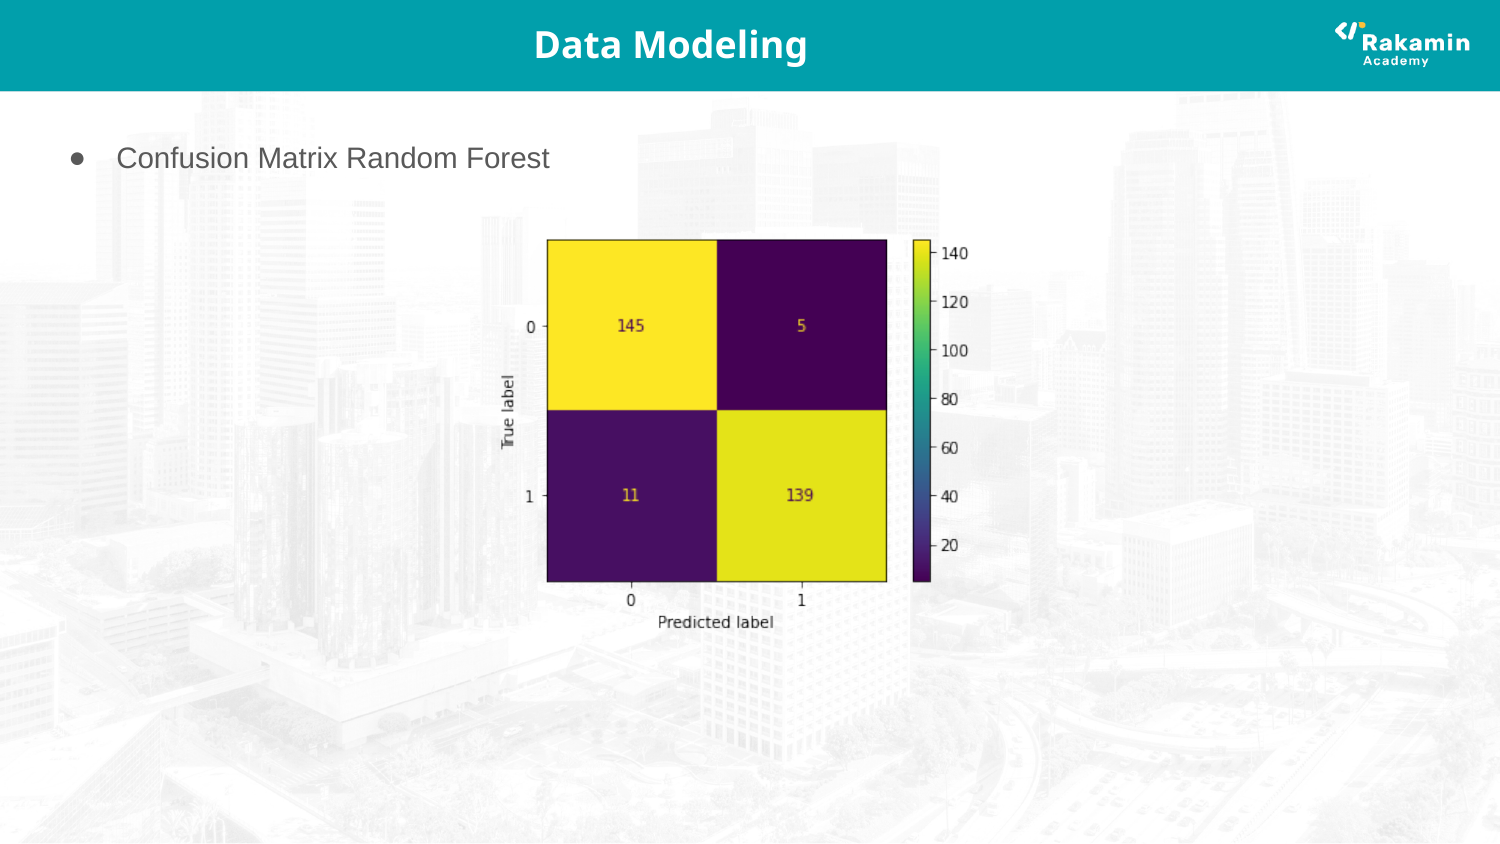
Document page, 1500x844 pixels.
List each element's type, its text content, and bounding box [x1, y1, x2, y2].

title Data Modeling [0, 6, 1342, 92]
list Confusion Matrix Random Forest [37, 119, 1436, 190]
picture [0, 0, 1500, 844]
